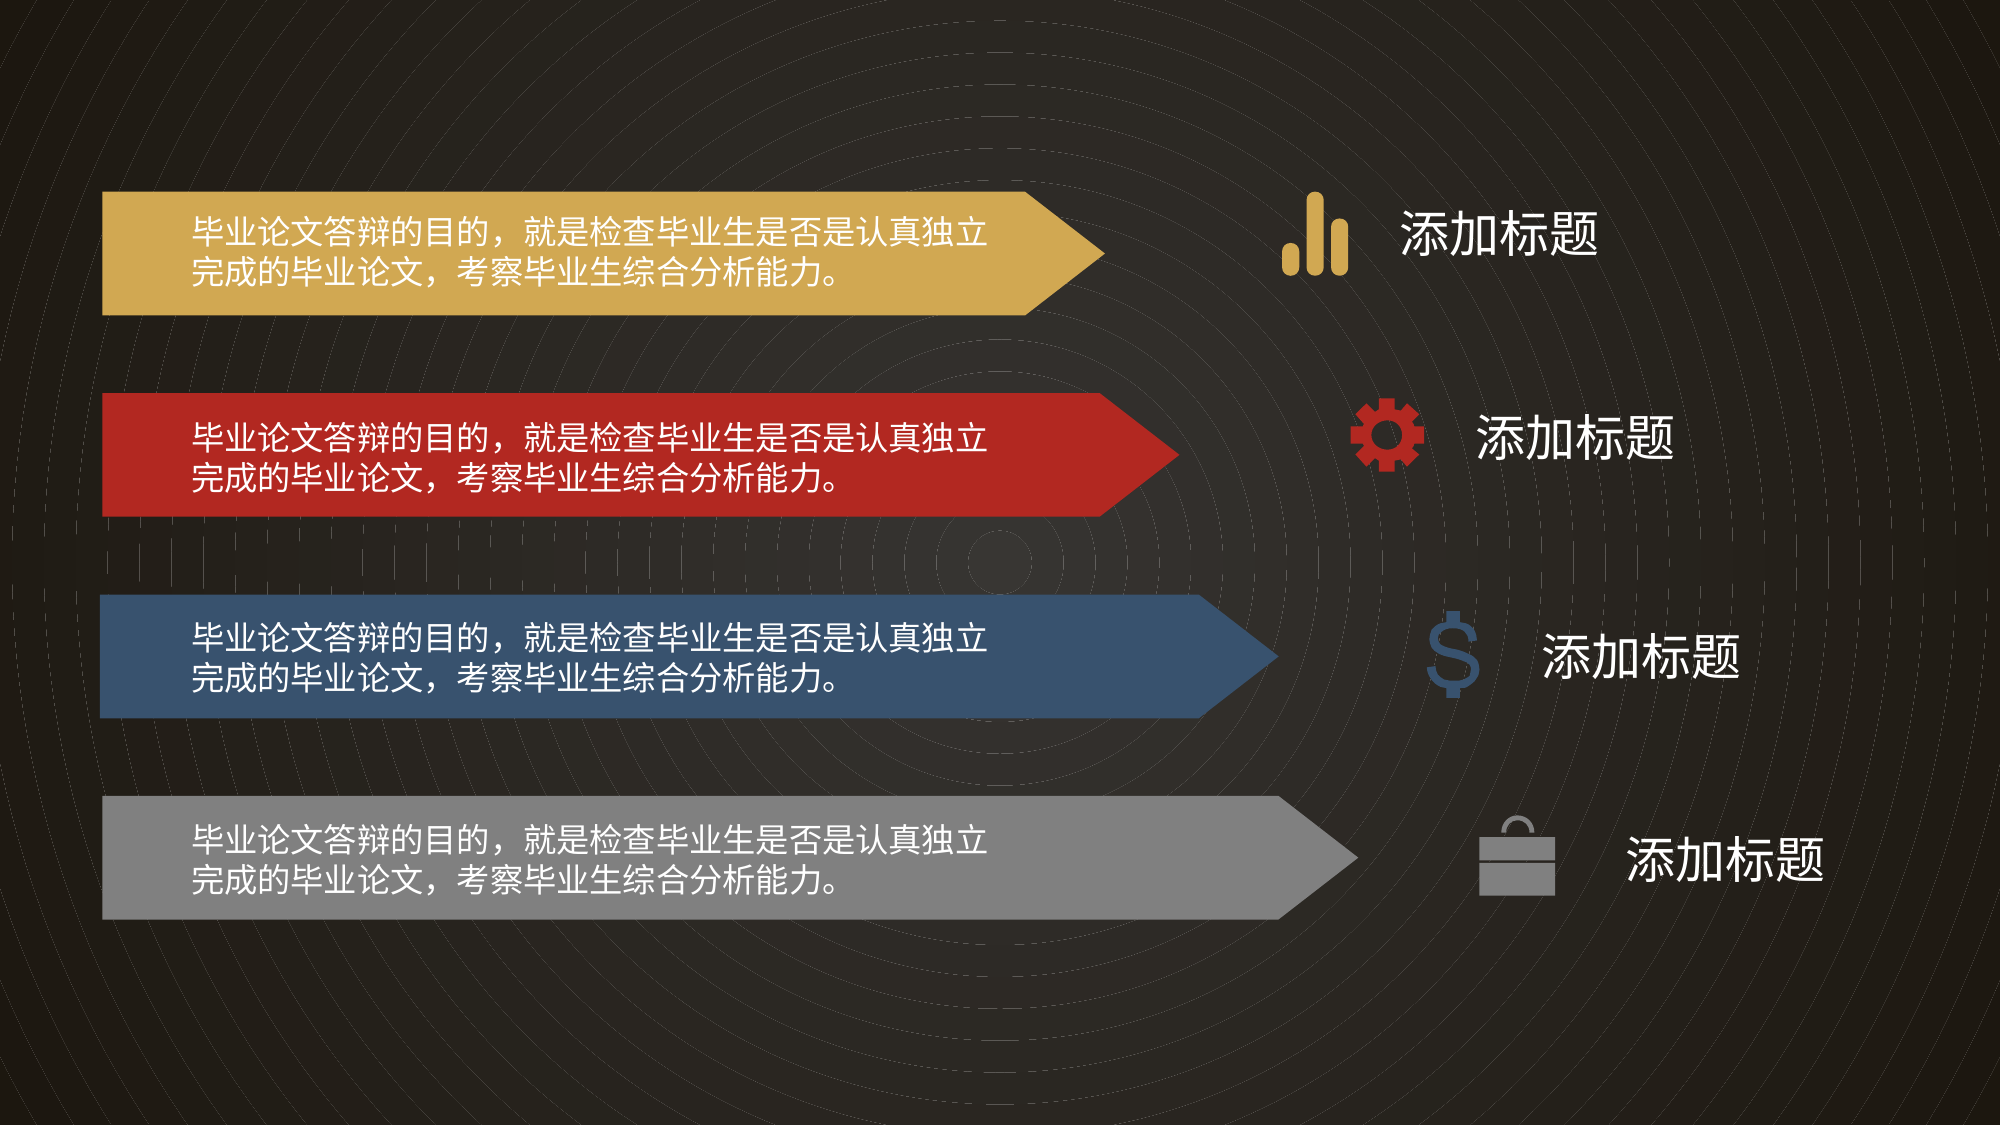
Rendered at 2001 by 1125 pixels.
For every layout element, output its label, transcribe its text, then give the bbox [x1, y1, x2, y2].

text_box 毕业论文答辩的目的，就是检查毕业生是否是认真独立完成的毕业论文，考察毕业生综合分析能力。 [176, 811, 1017, 906]
text_box 毕业论文答辩的目的，就是检查毕业生是否是认真独立完成的毕业论文，考察毕业生综合分析能力。 [176, 203, 1017, 299]
text_box [98, 593, 1281, 720]
text_box 添加标题 [1384, 194, 1615, 270]
text_box [1350, 398, 1425, 472]
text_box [1479, 815, 1556, 896]
text_box [101, 190, 1107, 317]
text_box 添加标题 [1460, 399, 1691, 475]
text_box [1426, 611, 1480, 698]
text_box 毕业论文答辩的目的，就是检查毕业生是否是认真独立完成的毕业论文，考察毕业生综合分析能力。 [176, 410, 1017, 505]
text_box 添加标题 [1527, 618, 1757, 694]
text_box 毕业论文答辩的目的，就是检查毕业生是否是认真独立完成的毕业论文，考察毕业生综合分析能力。 [176, 609, 1017, 705]
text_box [1281, 191, 1349, 276]
text_box 添加标题 [1610, 821, 1841, 897]
text_box [101, 794, 1361, 921]
text_box [101, 391, 1182, 518]
